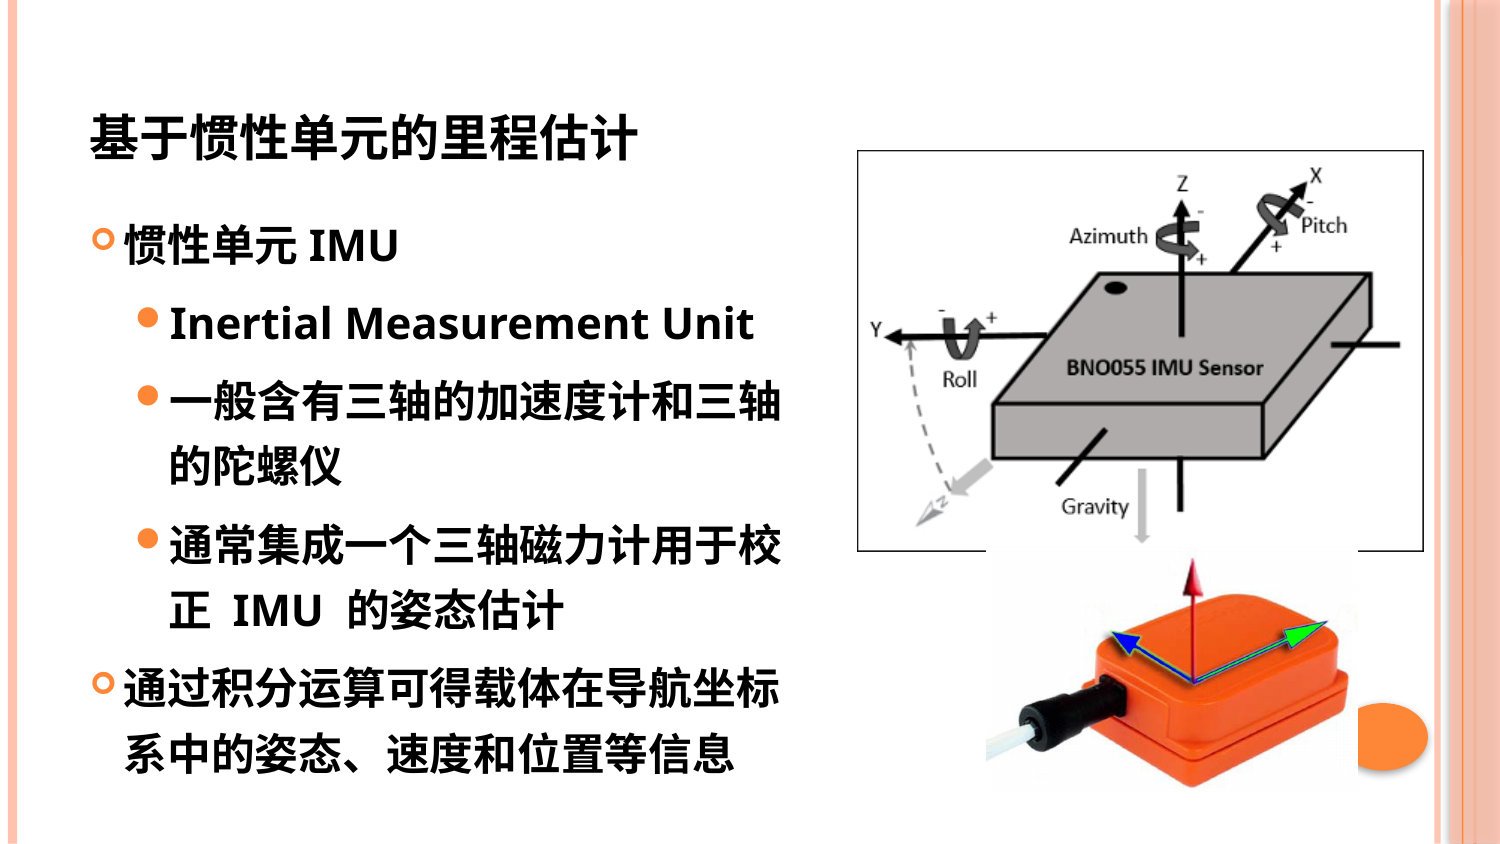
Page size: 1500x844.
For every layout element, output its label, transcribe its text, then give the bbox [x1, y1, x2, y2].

title 基于惯性单元的里程估计 [75, 33, 1300, 175]
list 惯性单元IMU Inertial Measurement Unit 一般含有三轴的加速度计和三轴的陀螺仪 通常集成一个三轴磁力计用于校正 IMU 的姿态估计 通过积分运算可得载体在导航坐标系中的姿态、速度和位置等信息 [75, 196, 809, 797]
picture [856, 149, 1425, 792]
